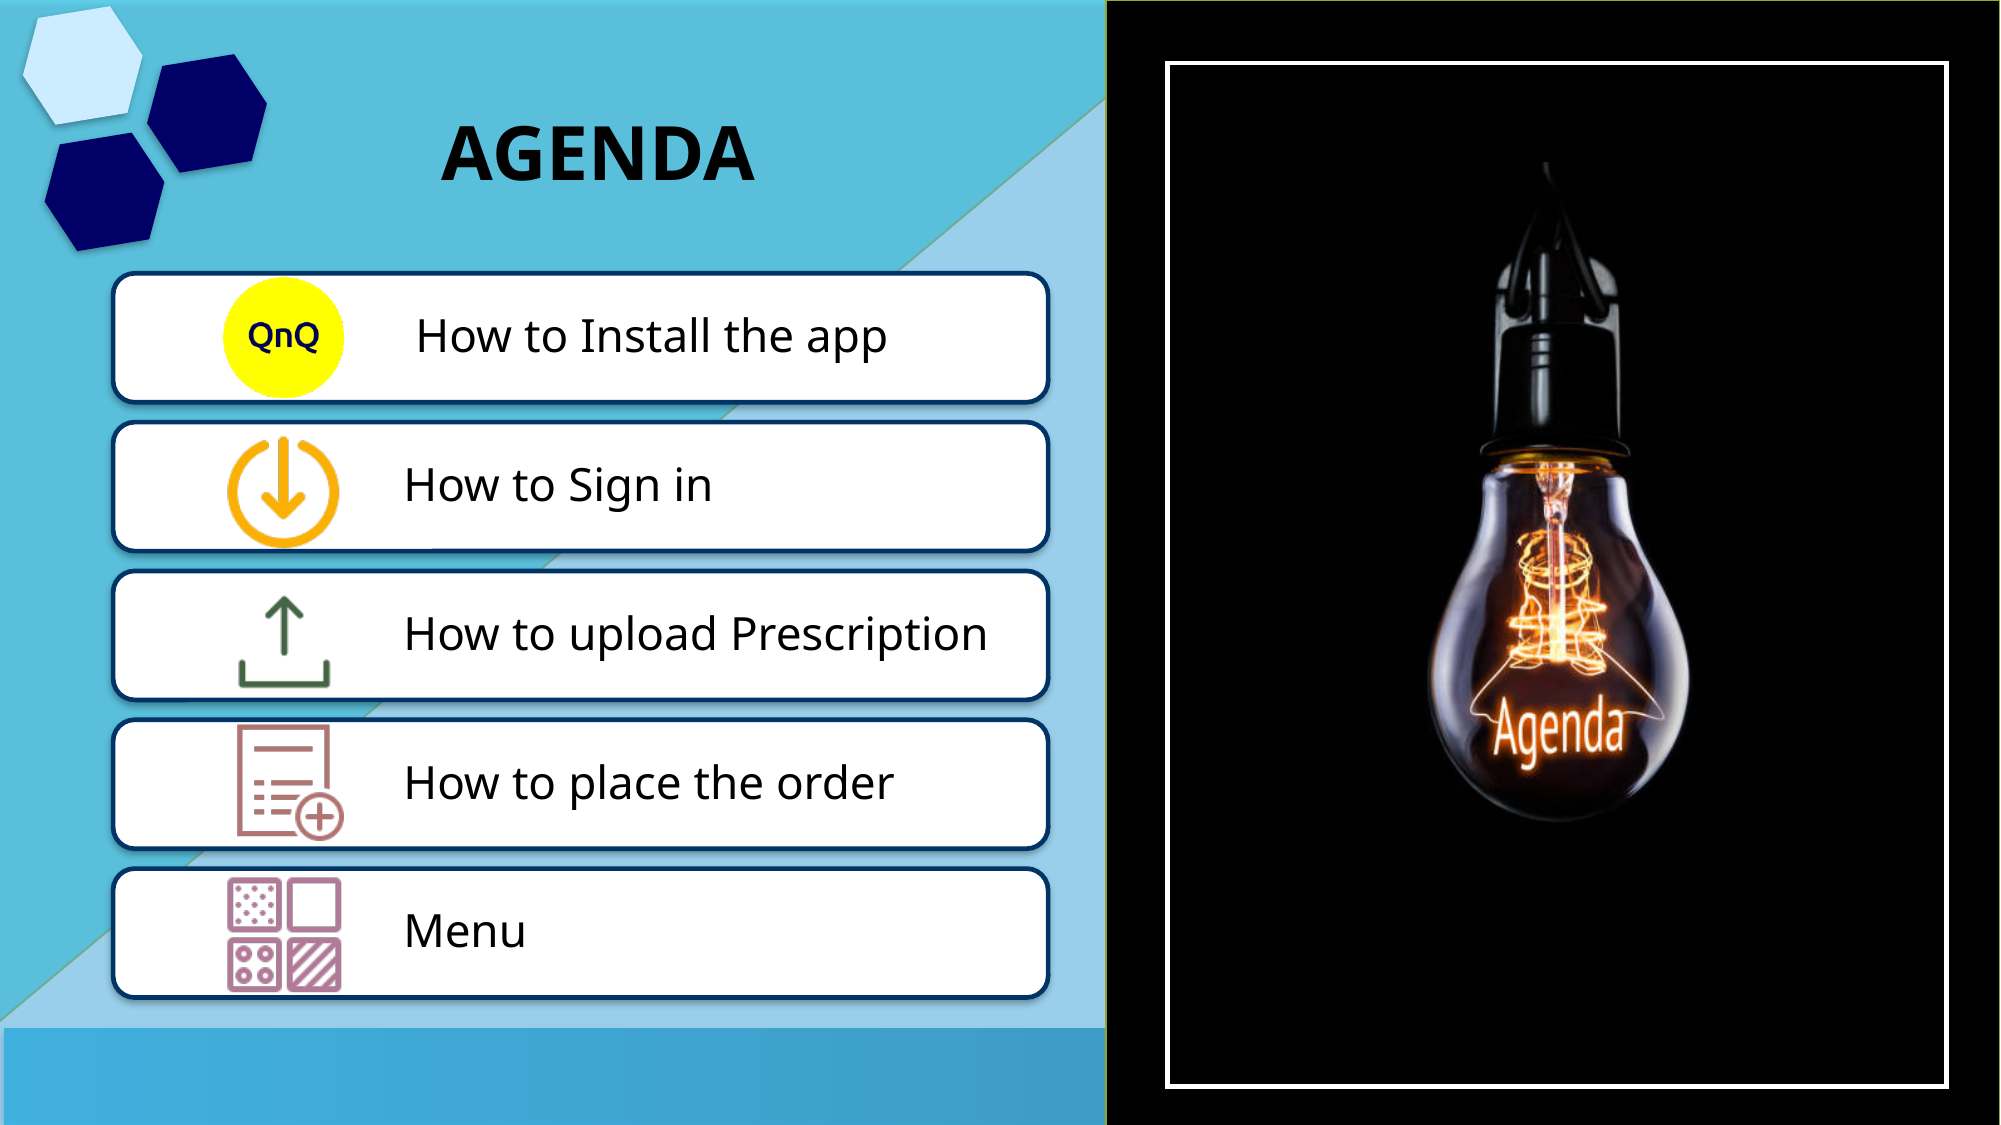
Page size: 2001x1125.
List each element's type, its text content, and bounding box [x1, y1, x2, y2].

picture [216, 574, 352, 710]
text_box [0, 0, 1105, 1125]
title AGENDA [256, 76, 940, 237]
picture [223, 720, 344, 841]
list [113, 268, 1049, 1003]
text_box [43, 131, 166, 253]
text_box [21, 5, 144, 126]
picture [223, 432, 344, 553]
text_box [145, 53, 268, 174]
picture [216, 867, 352, 1003]
picture [223, 277, 344, 398]
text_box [1105, 0, 2000, 1125]
